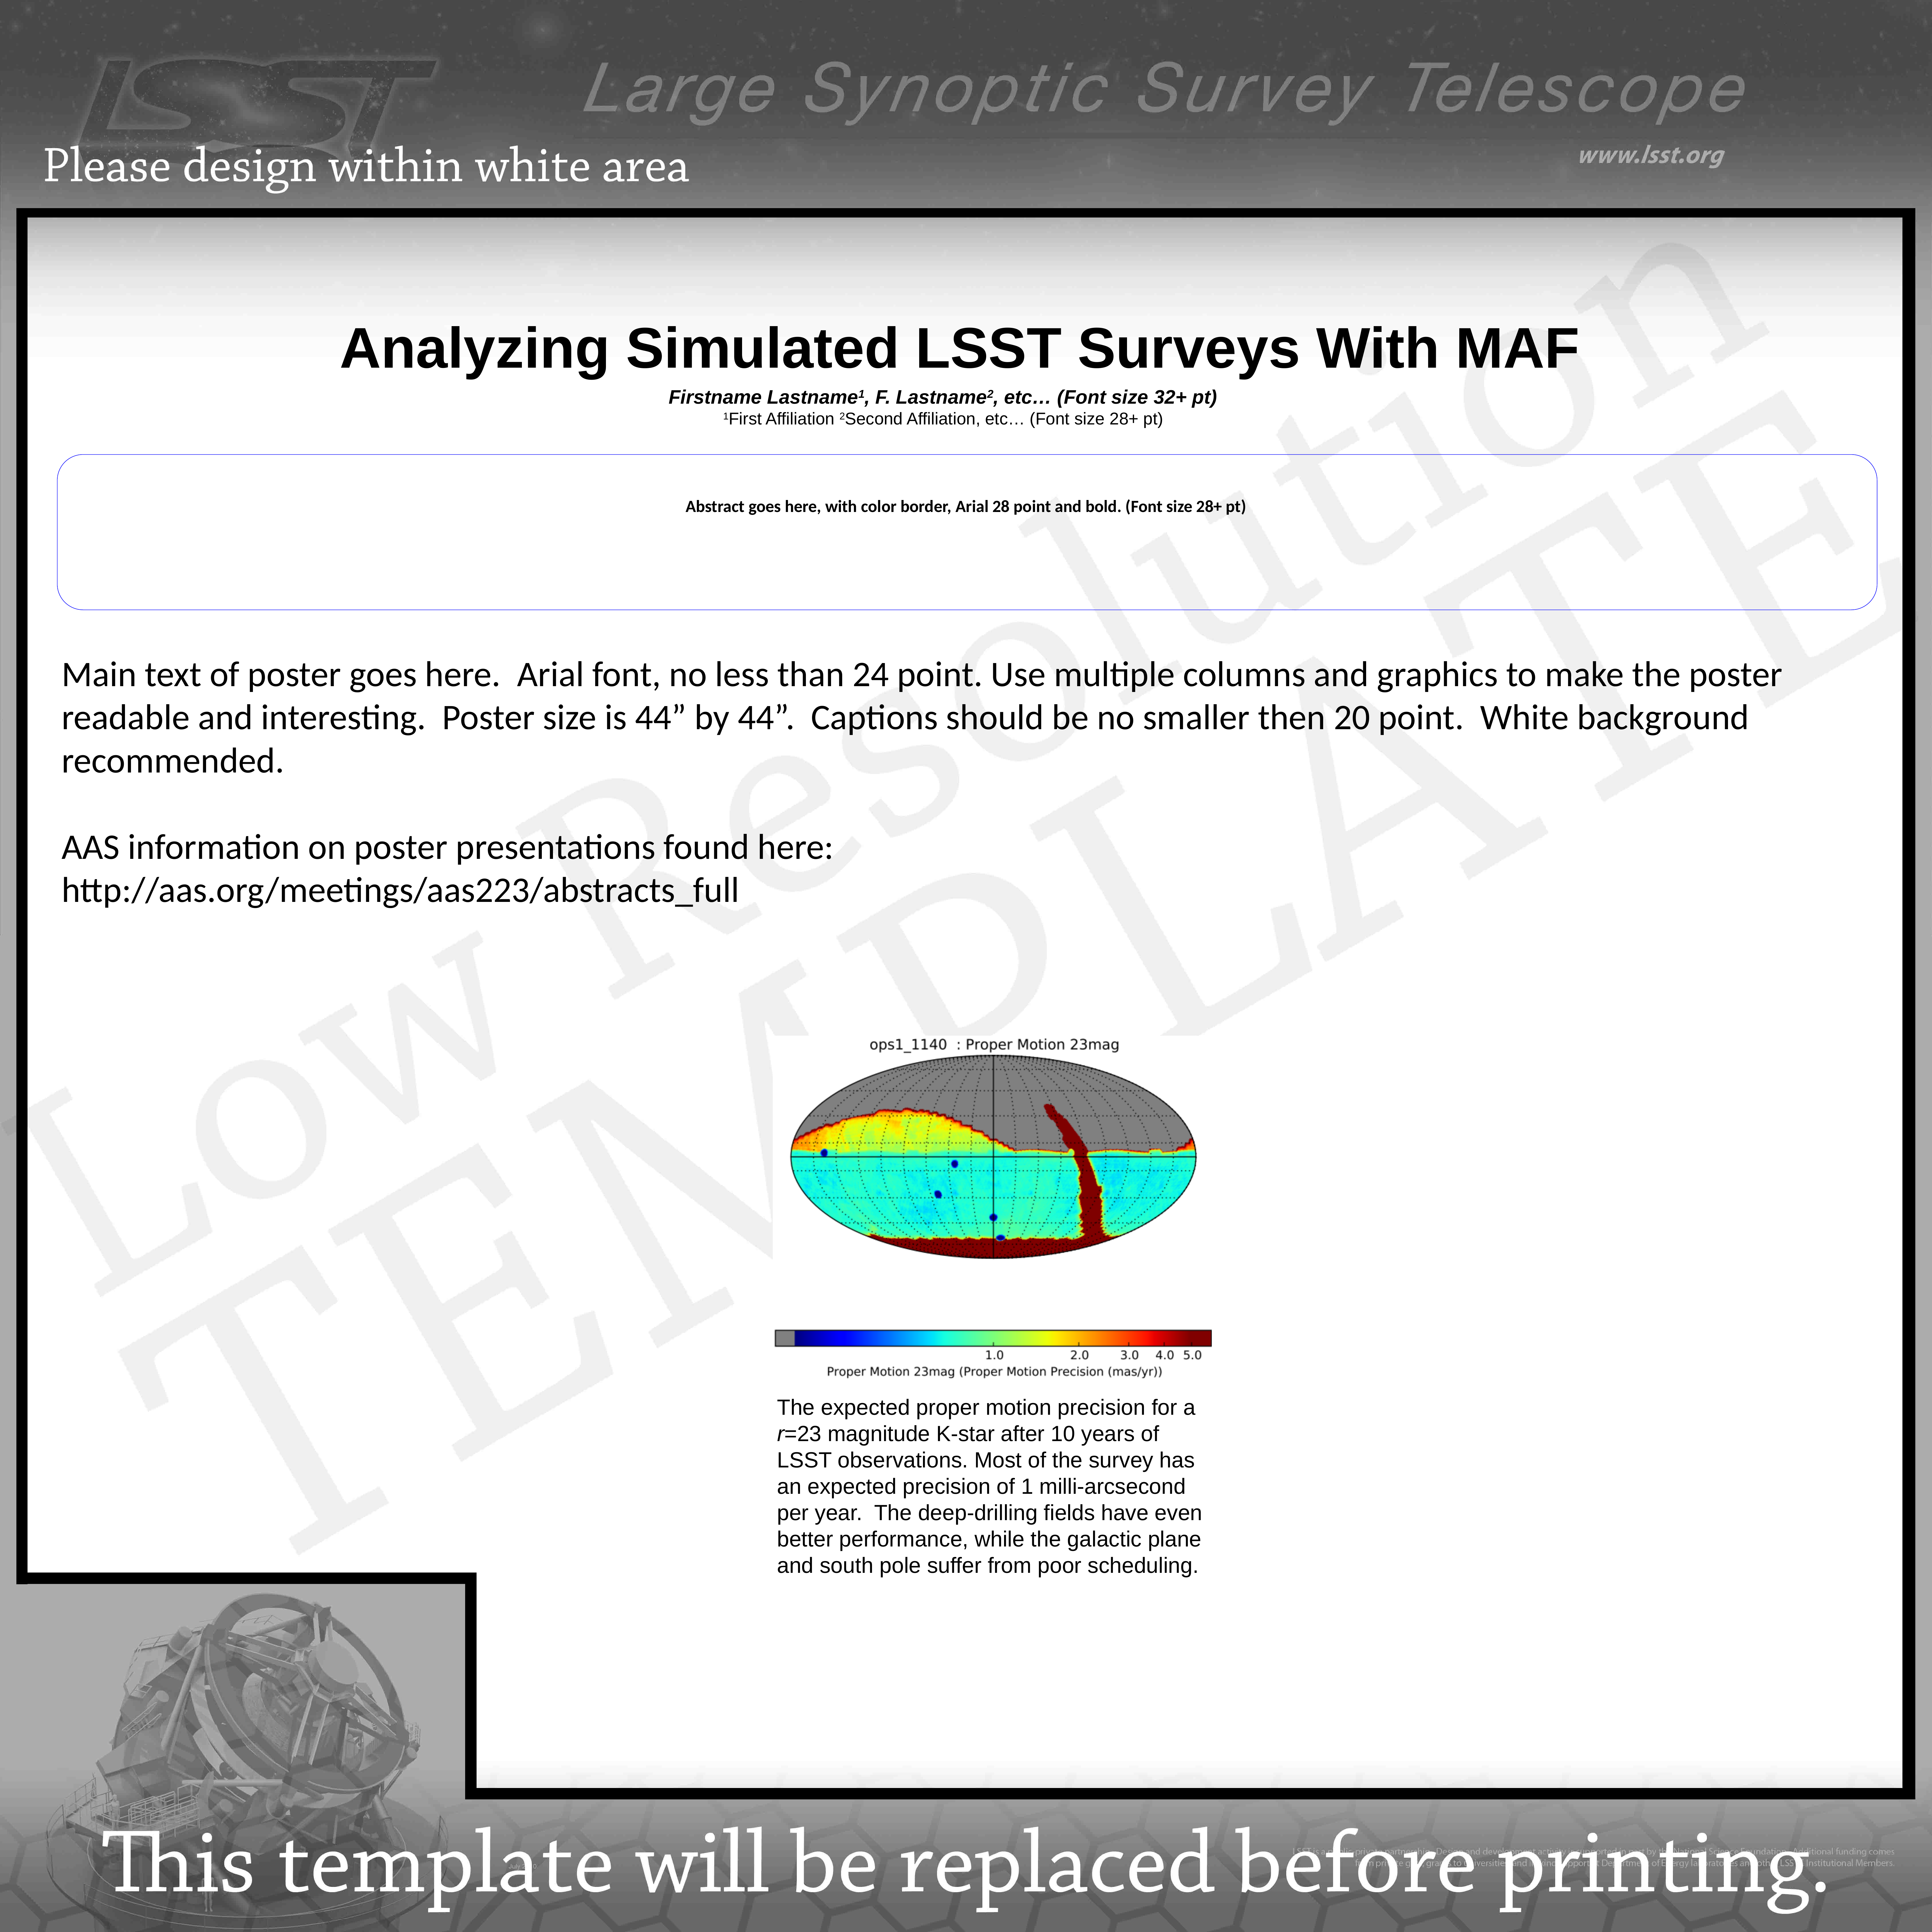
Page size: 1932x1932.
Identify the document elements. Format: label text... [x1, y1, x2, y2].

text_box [773, 1035, 1212, 1582]
text_box Firstname Lastname1, F. Lastname2, etc… (Font size 32+ pt) 1First Affiliation 2Second Affiliation, etc… (Font size 28+ pt) [506, 382, 1386, 447]
picture [0, 0, 1932, 1932]
text_box Main text of poster goes here. Arial font, no less than 24 point. Use multiple columns and graphics to make the poster readable and interesting. Poster size is 44” by 44”. Captions should be no smaller then 20 point. White background recommended. AAS information on poster presentations found here: http://aas.org/meetings/aas223/abstracts_full [57, 648, 1877, 912]
text_box [57, 454, 1877, 610]
text_box Analyzing Simulated LSST Surveys With MAF [50, 308, 1870, 381]
